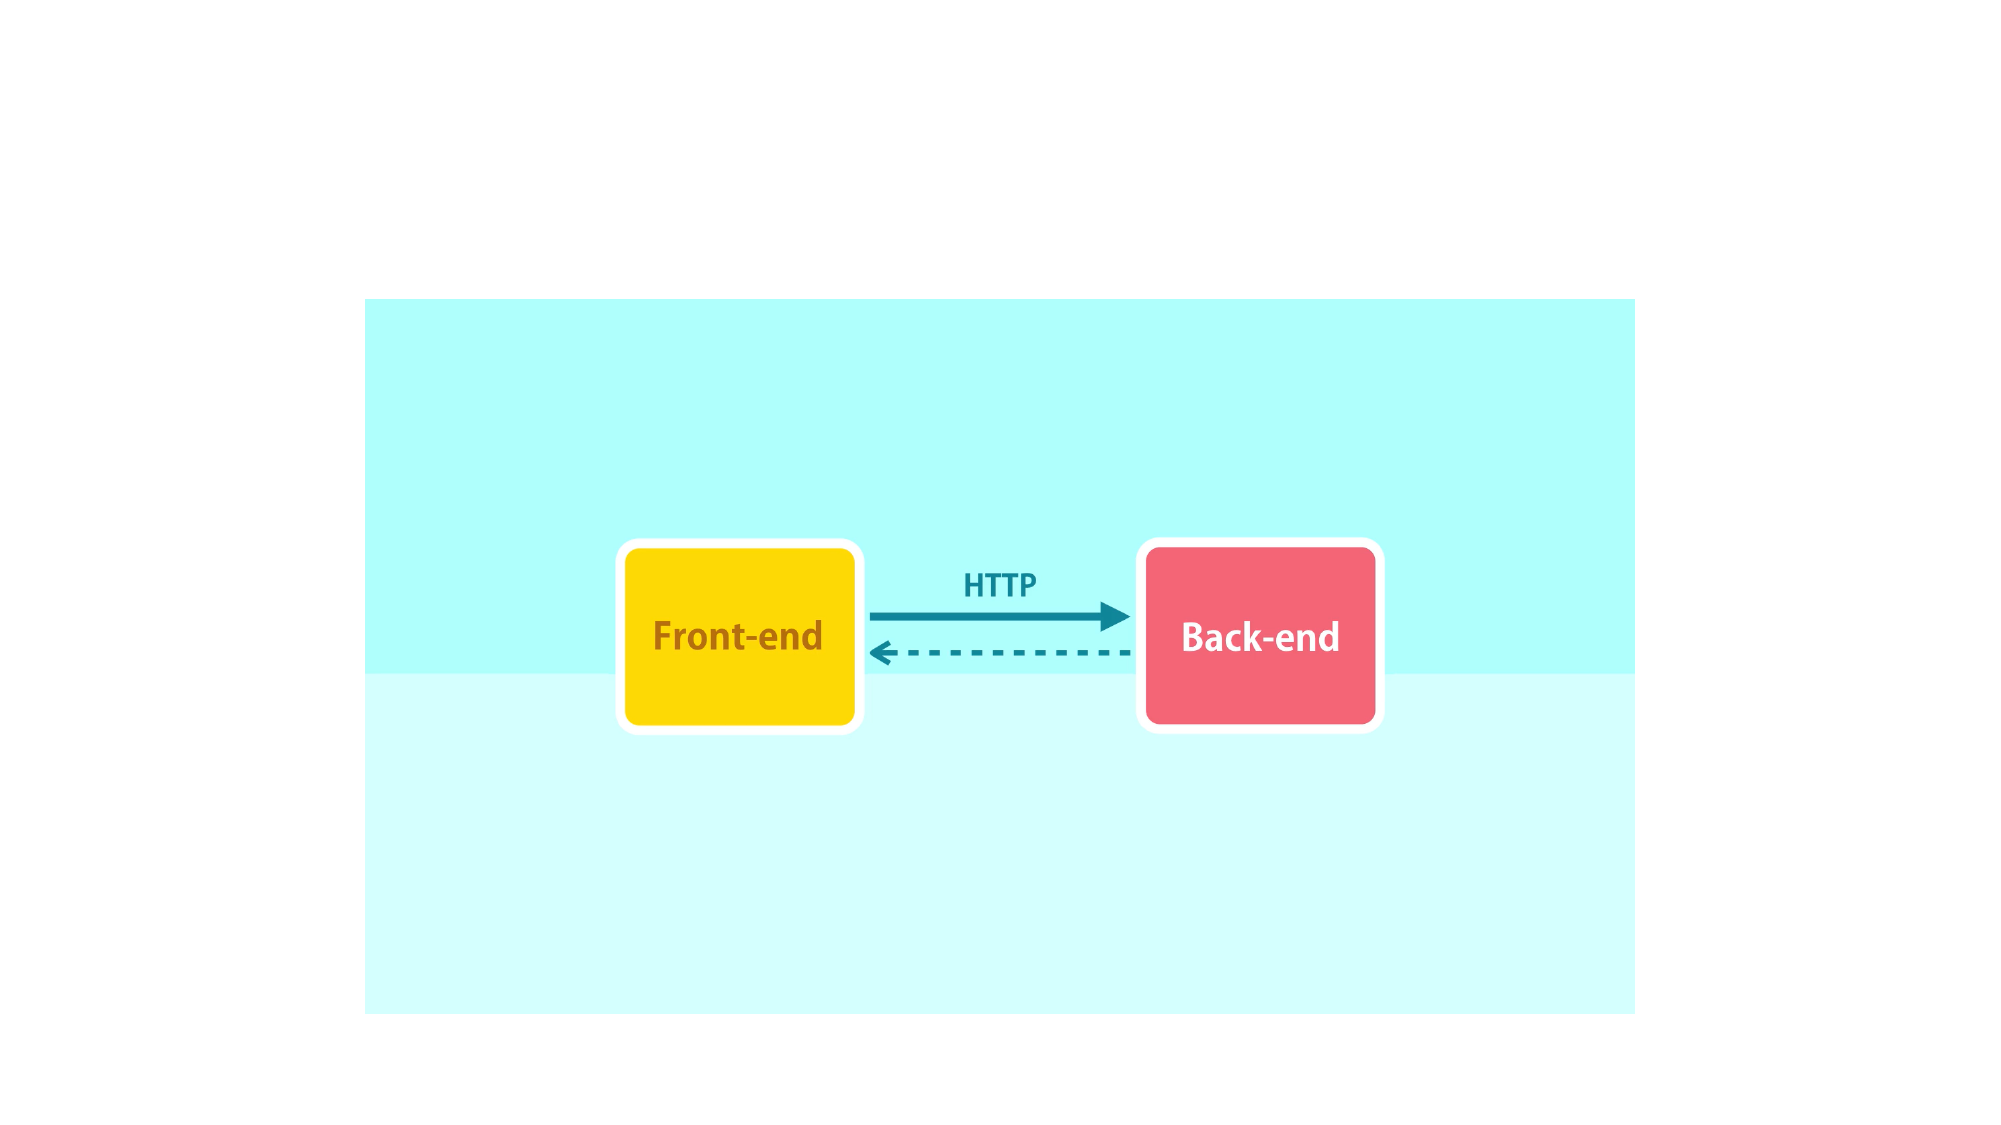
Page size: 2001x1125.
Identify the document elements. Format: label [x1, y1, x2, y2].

list [365, 299, 1635, 1014]
